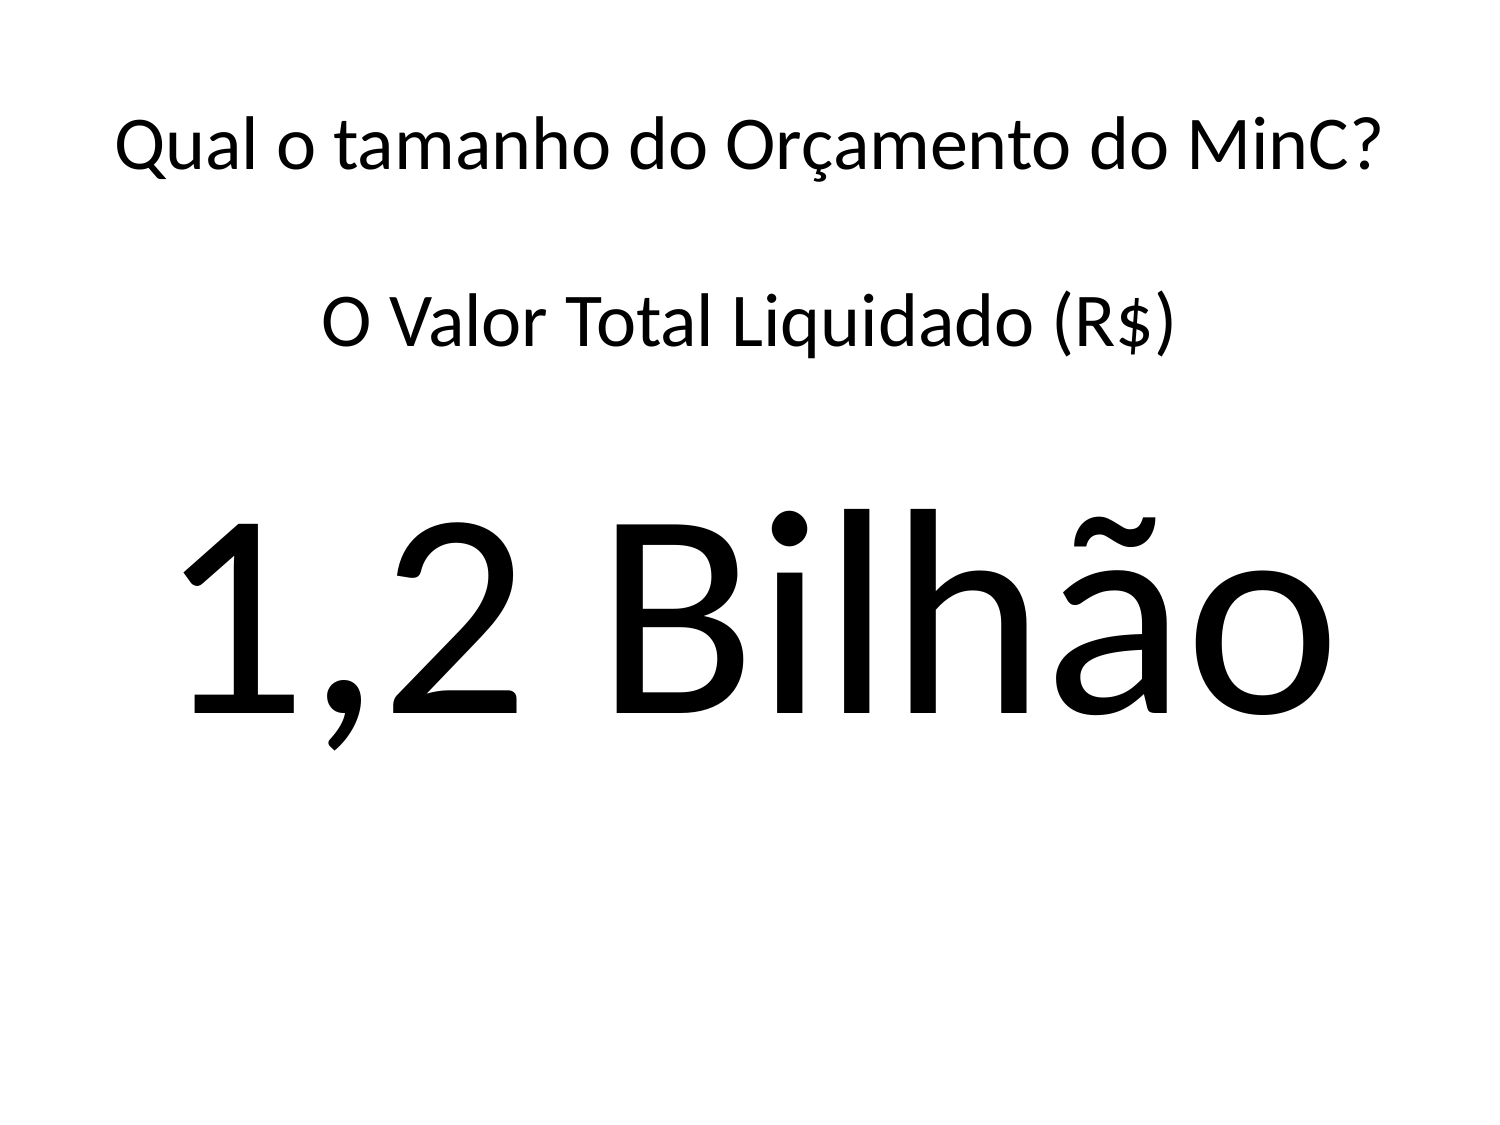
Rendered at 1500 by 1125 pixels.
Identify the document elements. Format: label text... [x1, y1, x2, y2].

list O Valor Total Liquidado (R$) 1,2 Bilhão [75, 262, 1425, 1005]
title Qual o tamanho do Orçamento do MinC? [75, 45, 1425, 233]
